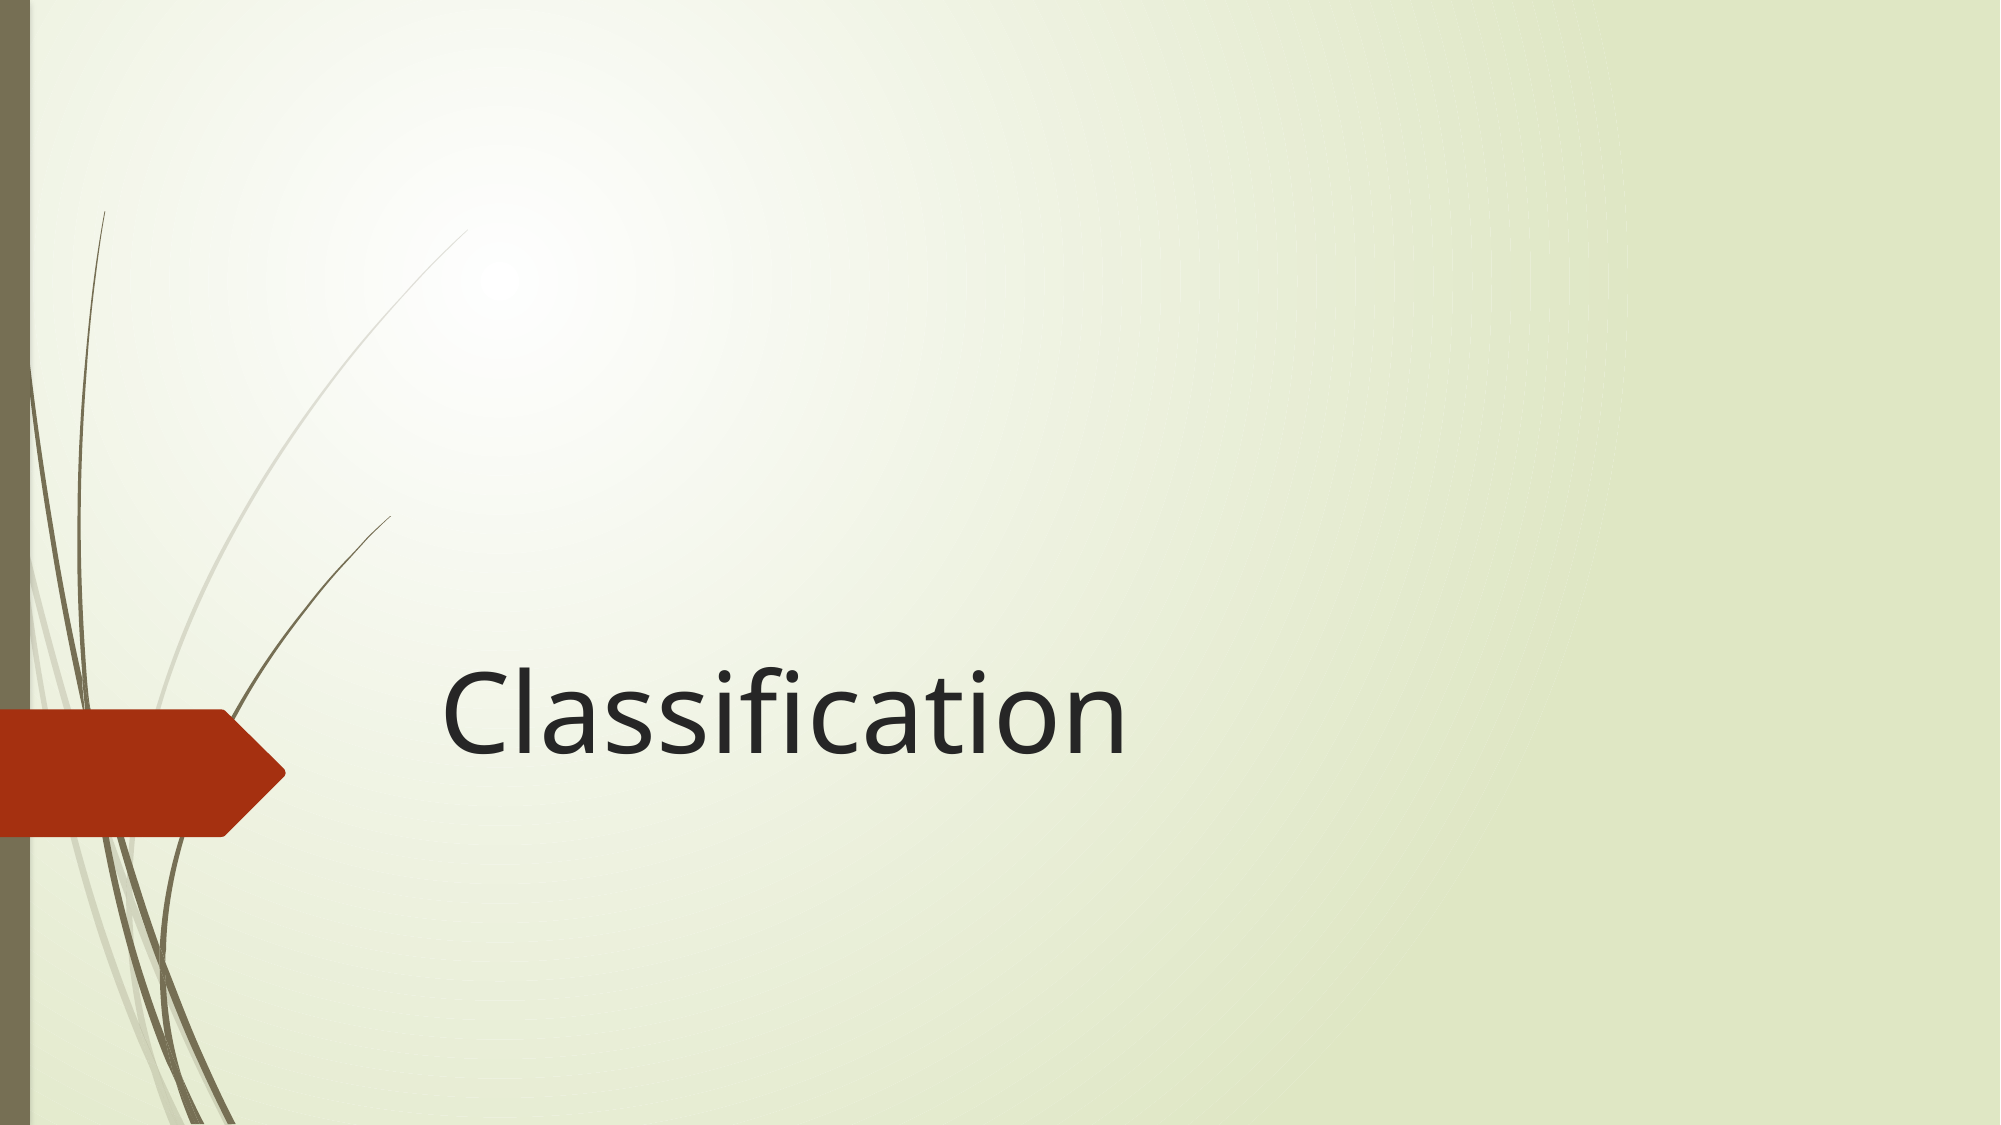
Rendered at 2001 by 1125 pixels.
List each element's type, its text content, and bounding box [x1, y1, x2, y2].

title Classification [424, 412, 1888, 784]
